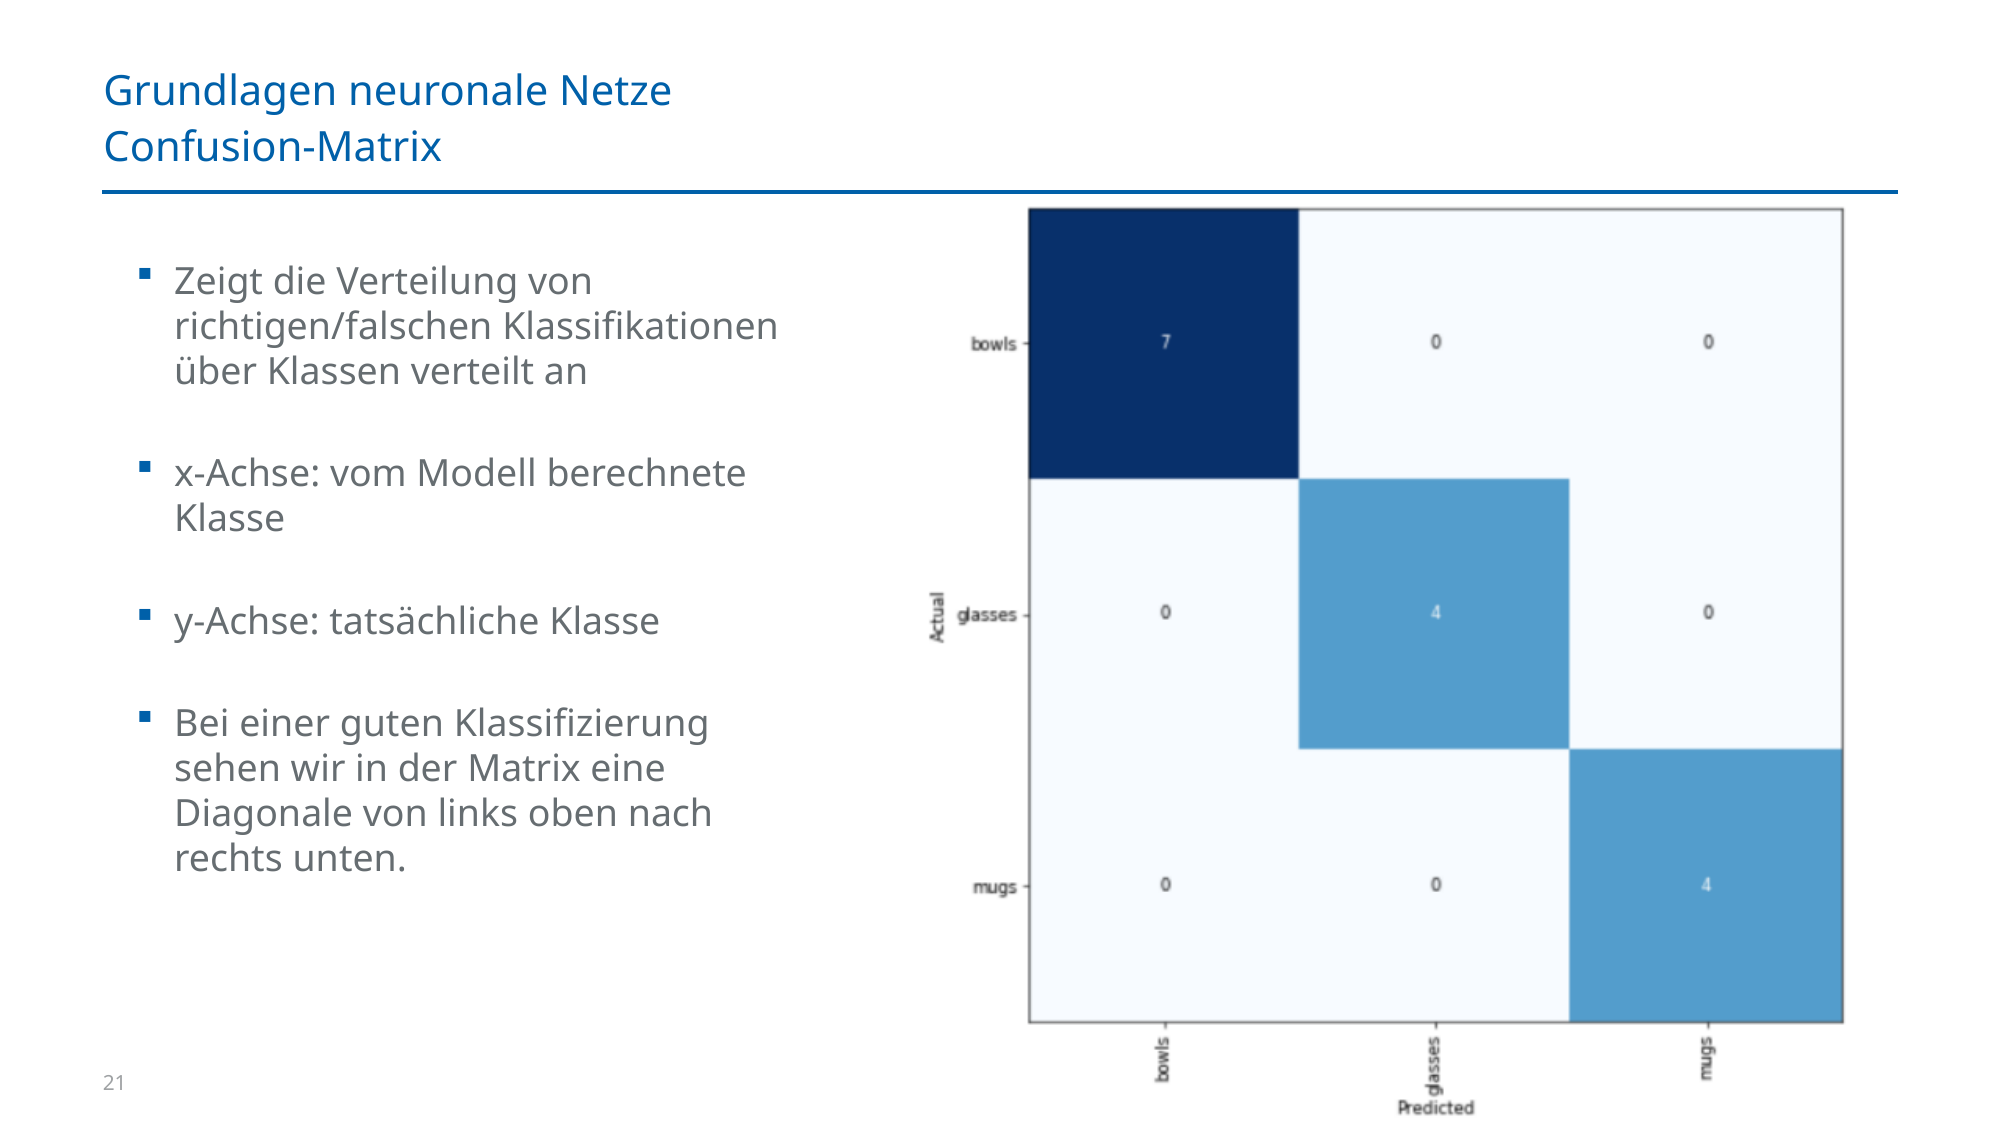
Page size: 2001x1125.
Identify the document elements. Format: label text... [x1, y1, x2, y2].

list Confusion-Matrix [103, 116, 1898, 173]
title Grundlagen neuronale Netze [103, 60, 1898, 116]
text_box Zeigt die Verteilung von richtigen/falschen Klassifikationen über Klassen verteilt an x-Achse: vom Modell berechnete Klasse y-Achse: tatsächliche Klasse Bei einer guten Klassifizierung sehen wir in der Matrix eine Diagonale von links oben nach rechts unten. [121, 249, 805, 887]
slide_number 21 [102, 1065, 182, 1089]
picture [928, 204, 1869, 1125]
